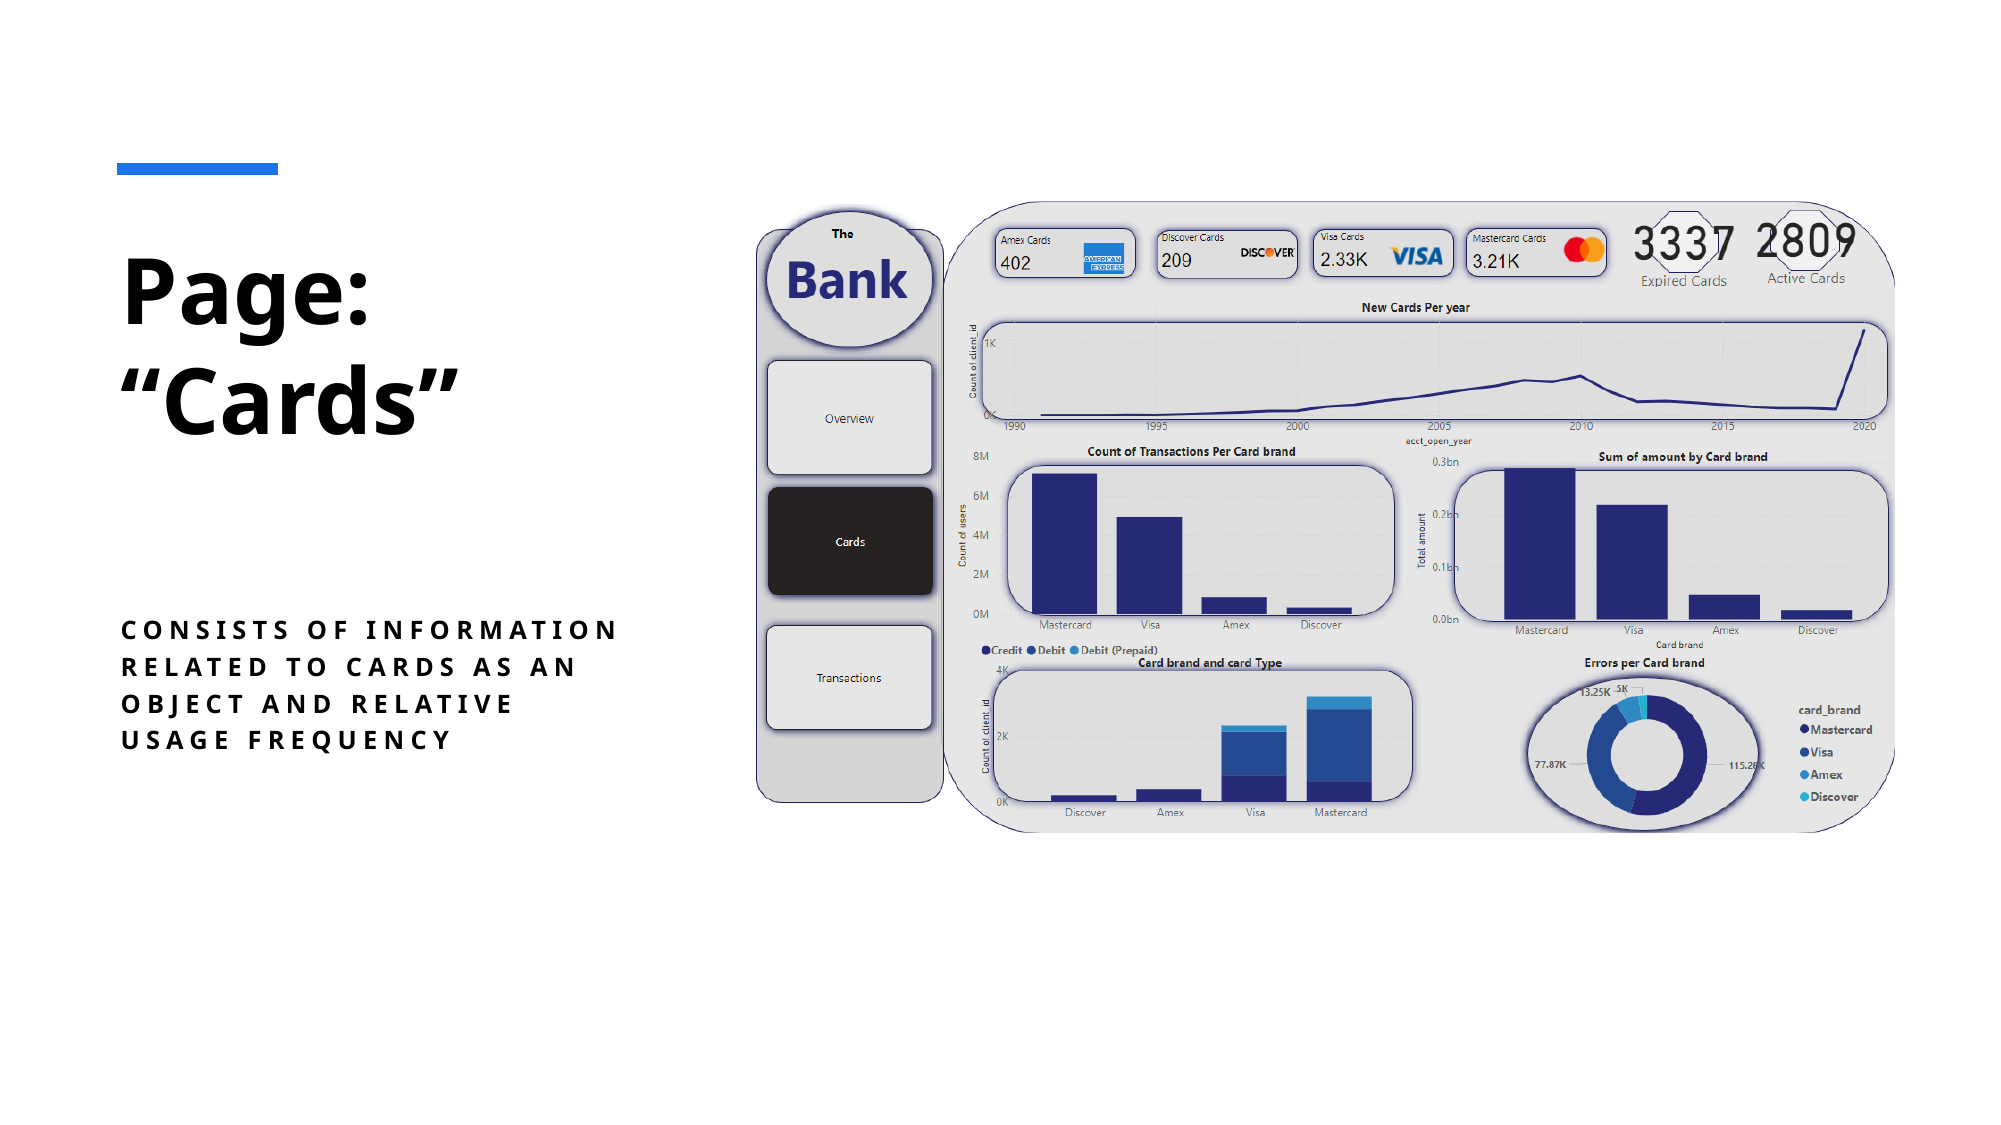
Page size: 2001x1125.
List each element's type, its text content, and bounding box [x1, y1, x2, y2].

title Page: “Cards” [105, 224, 639, 601]
text_box Consists of information related to Cards as an object And relative usage frequency [105, 601, 639, 789]
picture [756, 193, 1895, 833]
